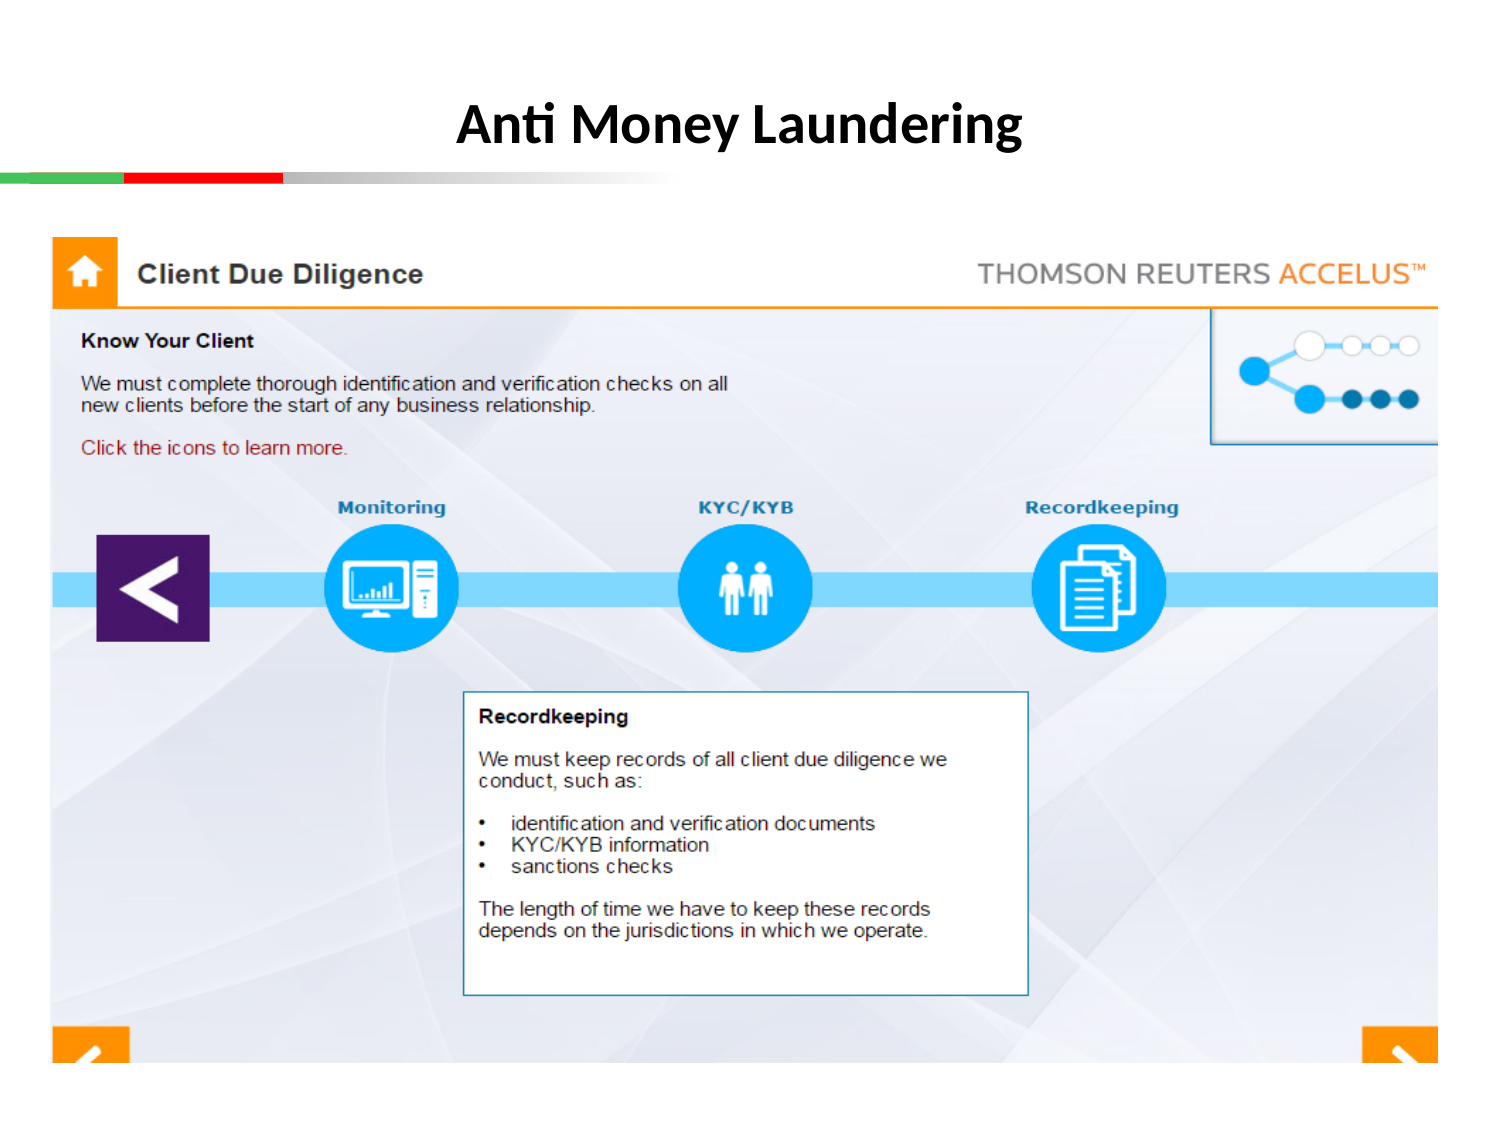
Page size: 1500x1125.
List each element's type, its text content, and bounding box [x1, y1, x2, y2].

picture [49, 237, 1438, 1063]
title Anti Money Laundering [64, 54, 1415, 186]
